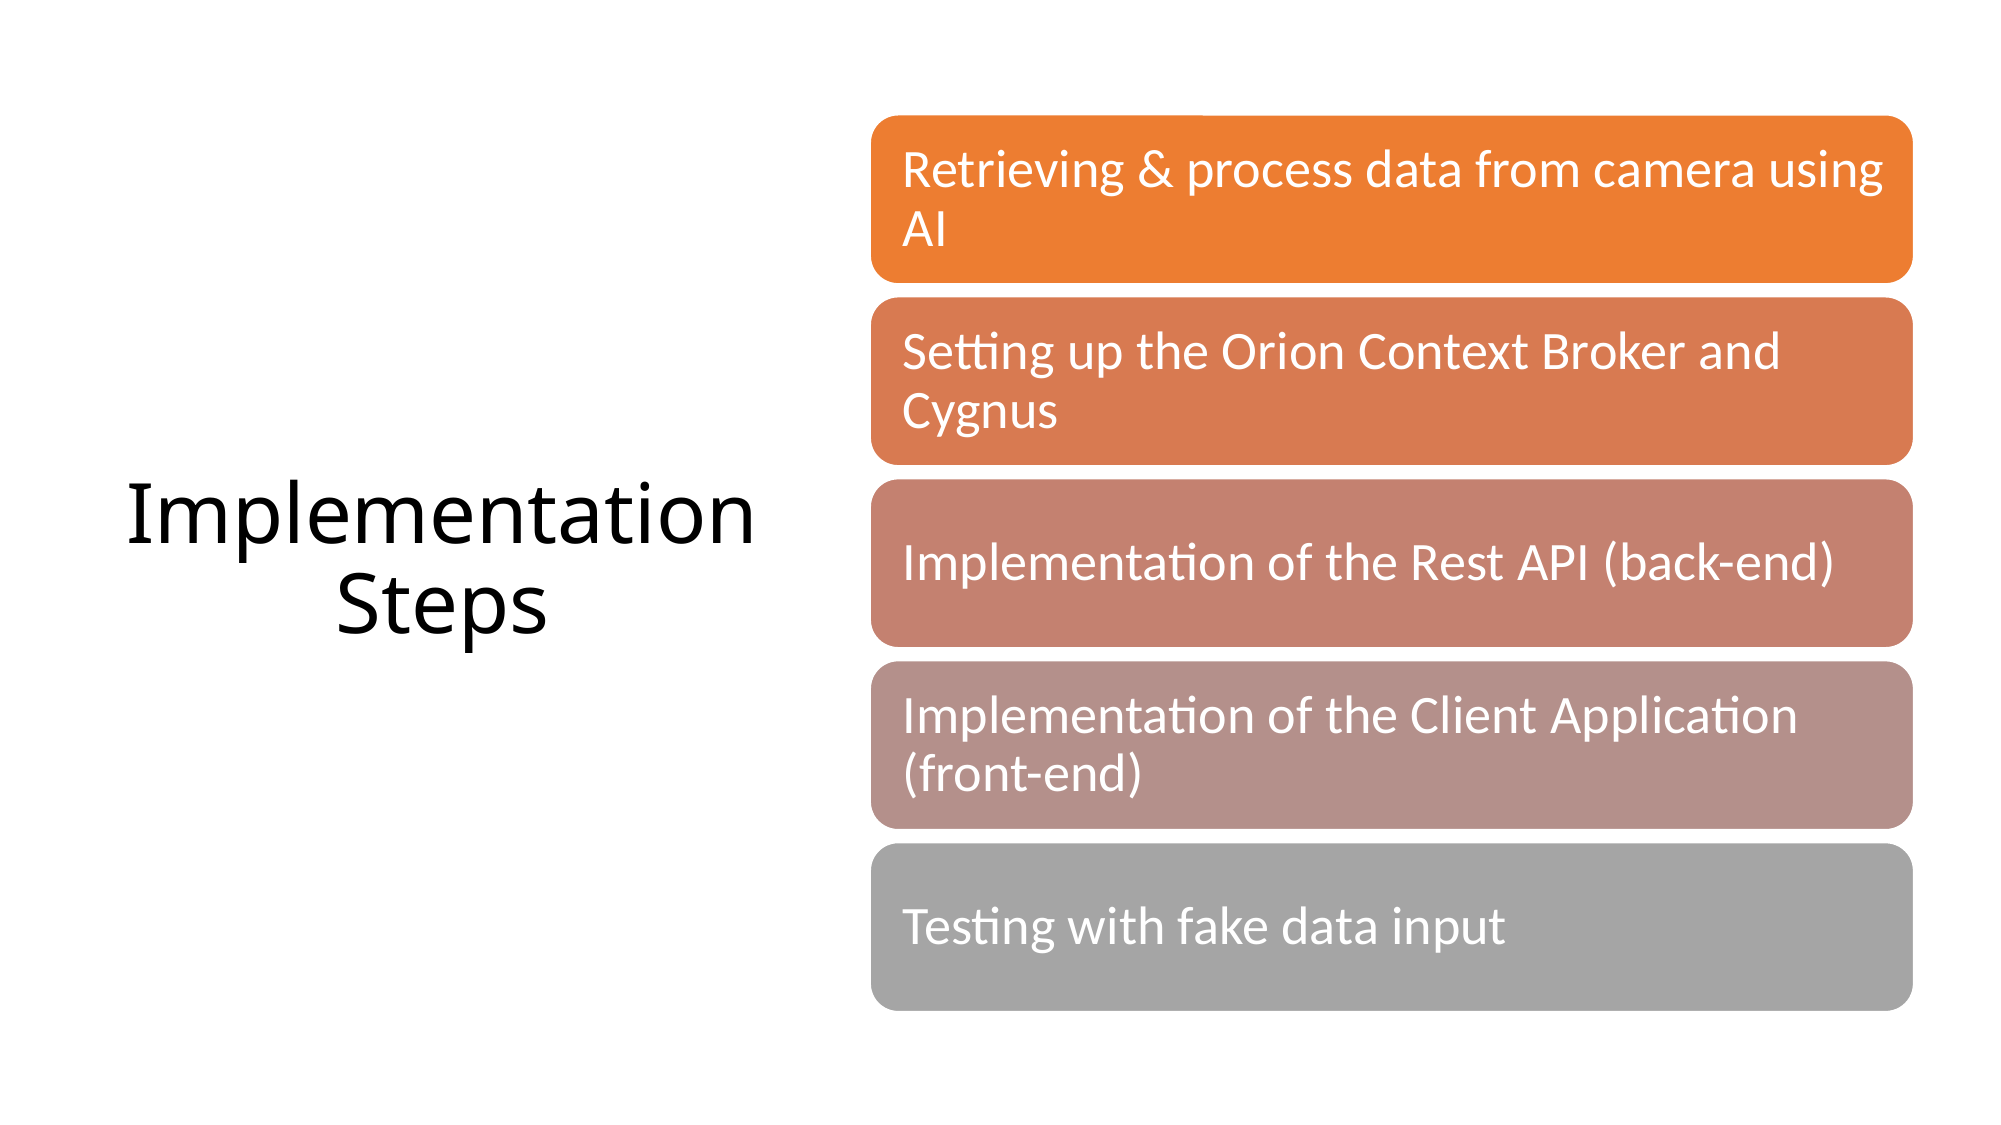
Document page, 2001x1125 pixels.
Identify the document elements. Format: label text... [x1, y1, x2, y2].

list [869, 110, 1914, 1016]
title Implementation Steps [101, 190, 784, 933]
